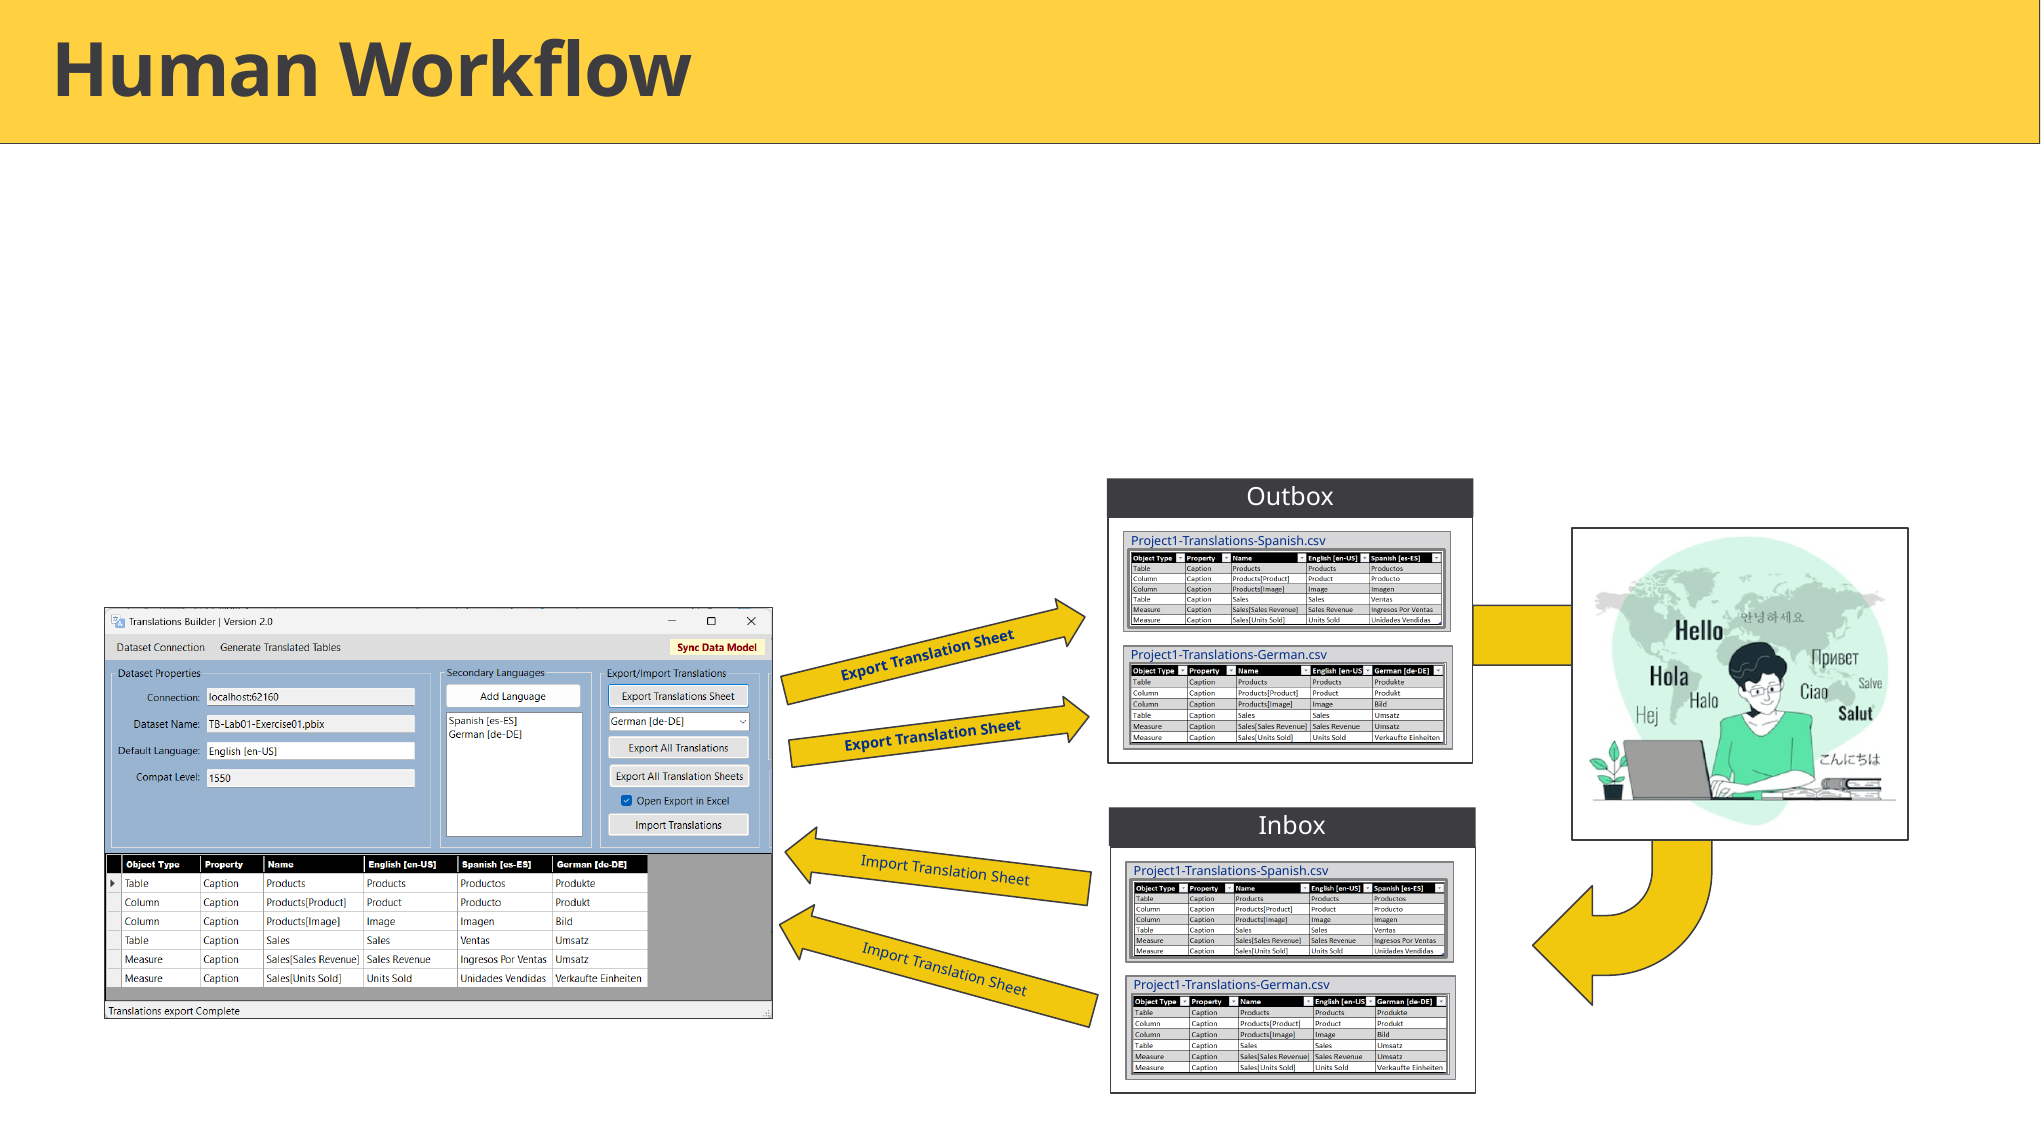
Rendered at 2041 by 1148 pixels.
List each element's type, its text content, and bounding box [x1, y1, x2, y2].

text_box Import Translation Sheet [778, 904, 1099, 1029]
picture [104, 607, 772, 1019]
text_box Export Translation Sheet [787, 695, 1090, 769]
picture [1572, 528, 1907, 840]
text_box Export Translation Sheet [780, 598, 1086, 706]
text_box [1476, 604, 1571, 666]
text_box Import Translation Sheet [784, 826, 1092, 907]
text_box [1106, 478, 1476, 1094]
text_box [1532, 841, 1713, 1006]
title Human Workflow [51, 31, 1988, 113]
